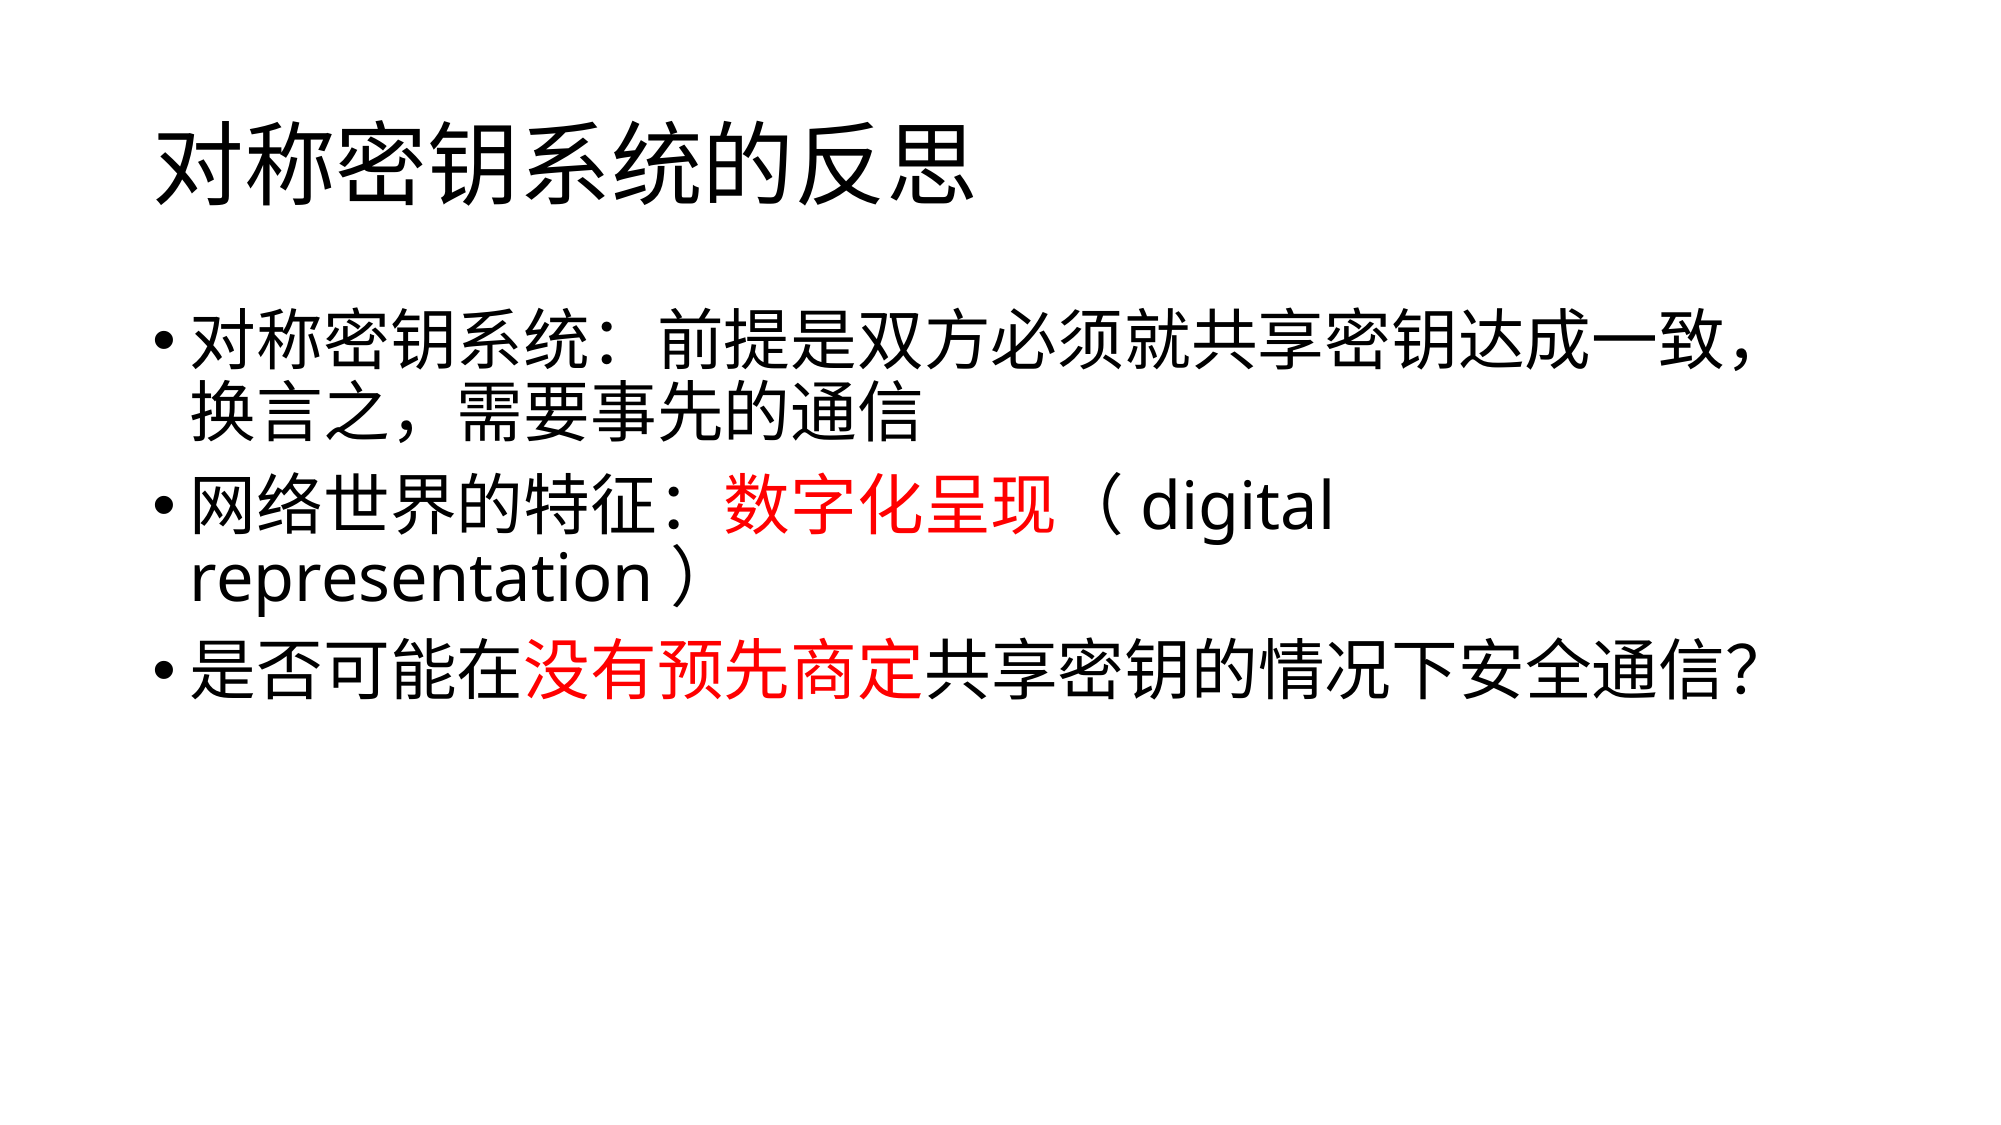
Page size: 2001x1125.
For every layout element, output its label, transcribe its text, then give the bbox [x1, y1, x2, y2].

title 对称密钥系统的反思 [137, 59, 1863, 278]
list 对称密钥系统：前提是双方必须就共享密钥达成一致，换言之，需要事先的通信 网络世界的特征：数字化呈现（digital representation） 是否可能在没有预先商定共享密钥的情况下安全通信？ [137, 299, 1799, 1014]
